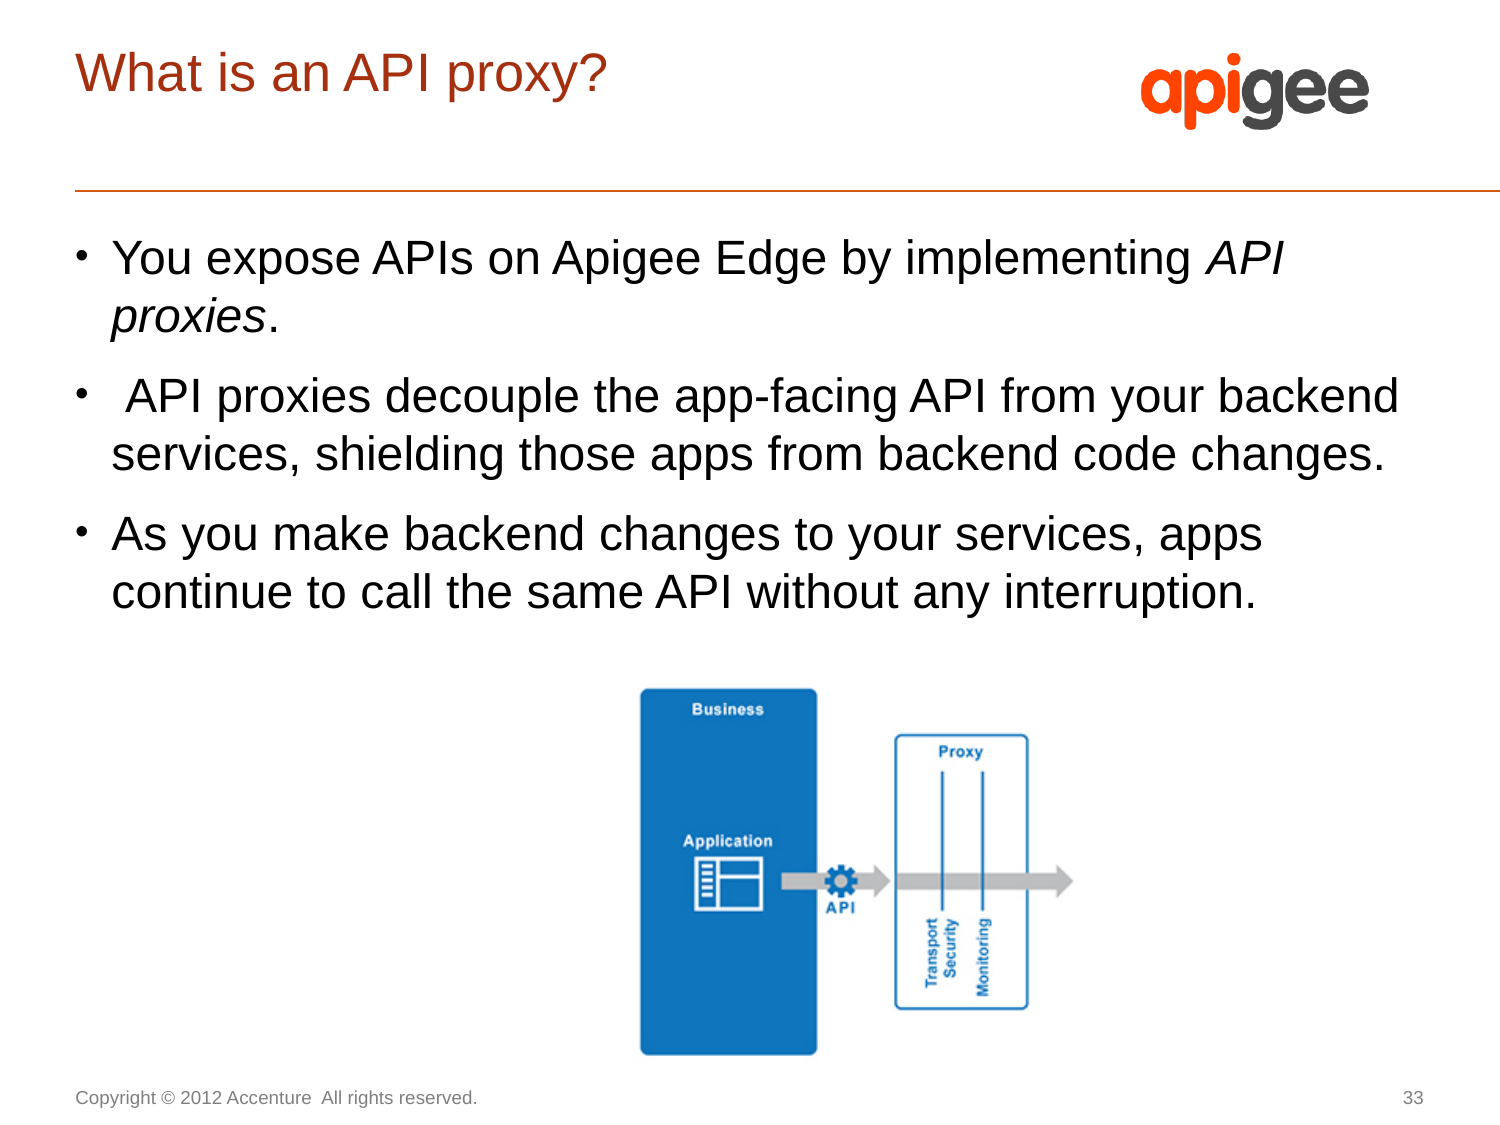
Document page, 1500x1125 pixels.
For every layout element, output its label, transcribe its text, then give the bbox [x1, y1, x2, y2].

title What is an API proxy? [75, 27, 1422, 157]
picture [629, 675, 1081, 1067]
list You expose APIs on Apigee Edge by implementing API proxies. API proxies decouple the app-facing API from your backend services, shielding those apps from backend code changes. As you make backend changes to your services, apps continue to call the same API without any interruption. [75, 226, 1425, 675]
